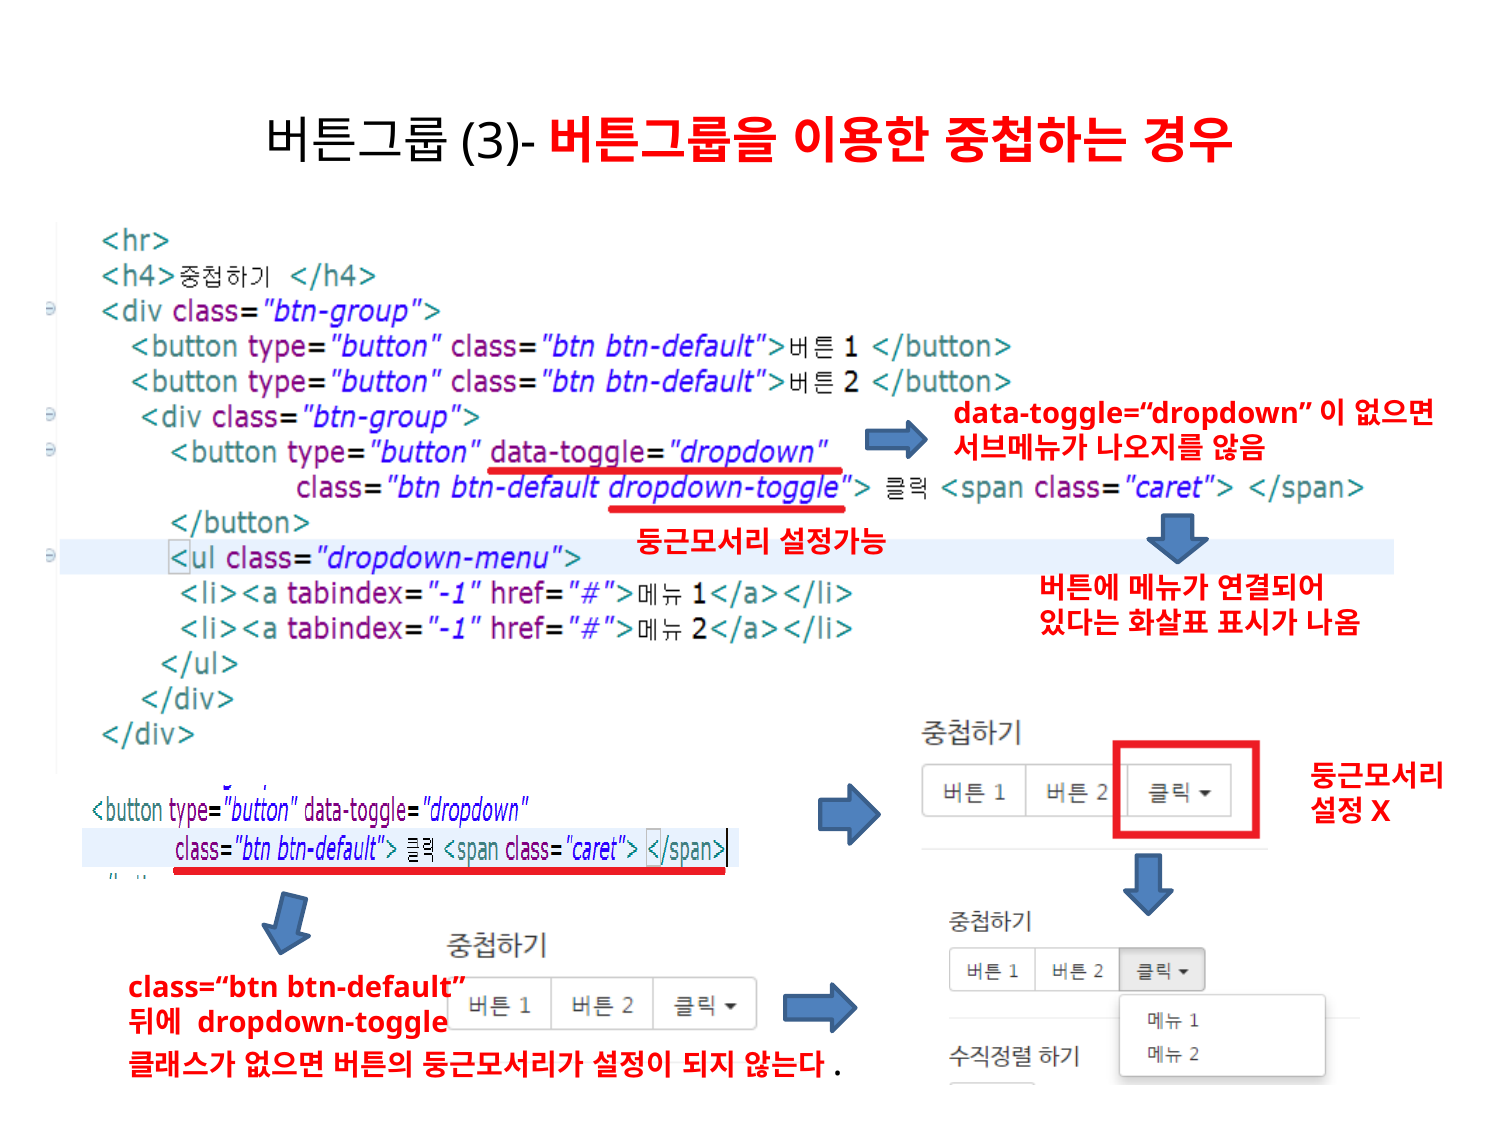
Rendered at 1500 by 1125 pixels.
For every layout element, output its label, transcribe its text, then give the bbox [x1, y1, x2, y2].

picture [81, 784, 739, 880]
text_box class=“btn btn-default” 뒤에 dropdown-toggle 클래스가 없으면 버튼의 둥근모서리가 설정이 되지 않는다. [113, 960, 858, 1091]
picture [948, 902, 1360, 1085]
text_box [261, 891, 312, 956]
text_box [818, 783, 881, 846]
title 버튼그룹(3)-버튼그룹을 이용한 중첩하는 경우 [75, 45, 1425, 233]
text_box data-toggle=“dropdown”이 없으면 서브메뉴가 나오지를 않음 [1398, 386, 1451, 472]
text_box 둥근모서리 설정X [1295, 749, 1461, 835]
picture [46, 222, 1394, 851]
text_box [1123, 860, 1174, 900]
picture [433, 925, 803, 1066]
